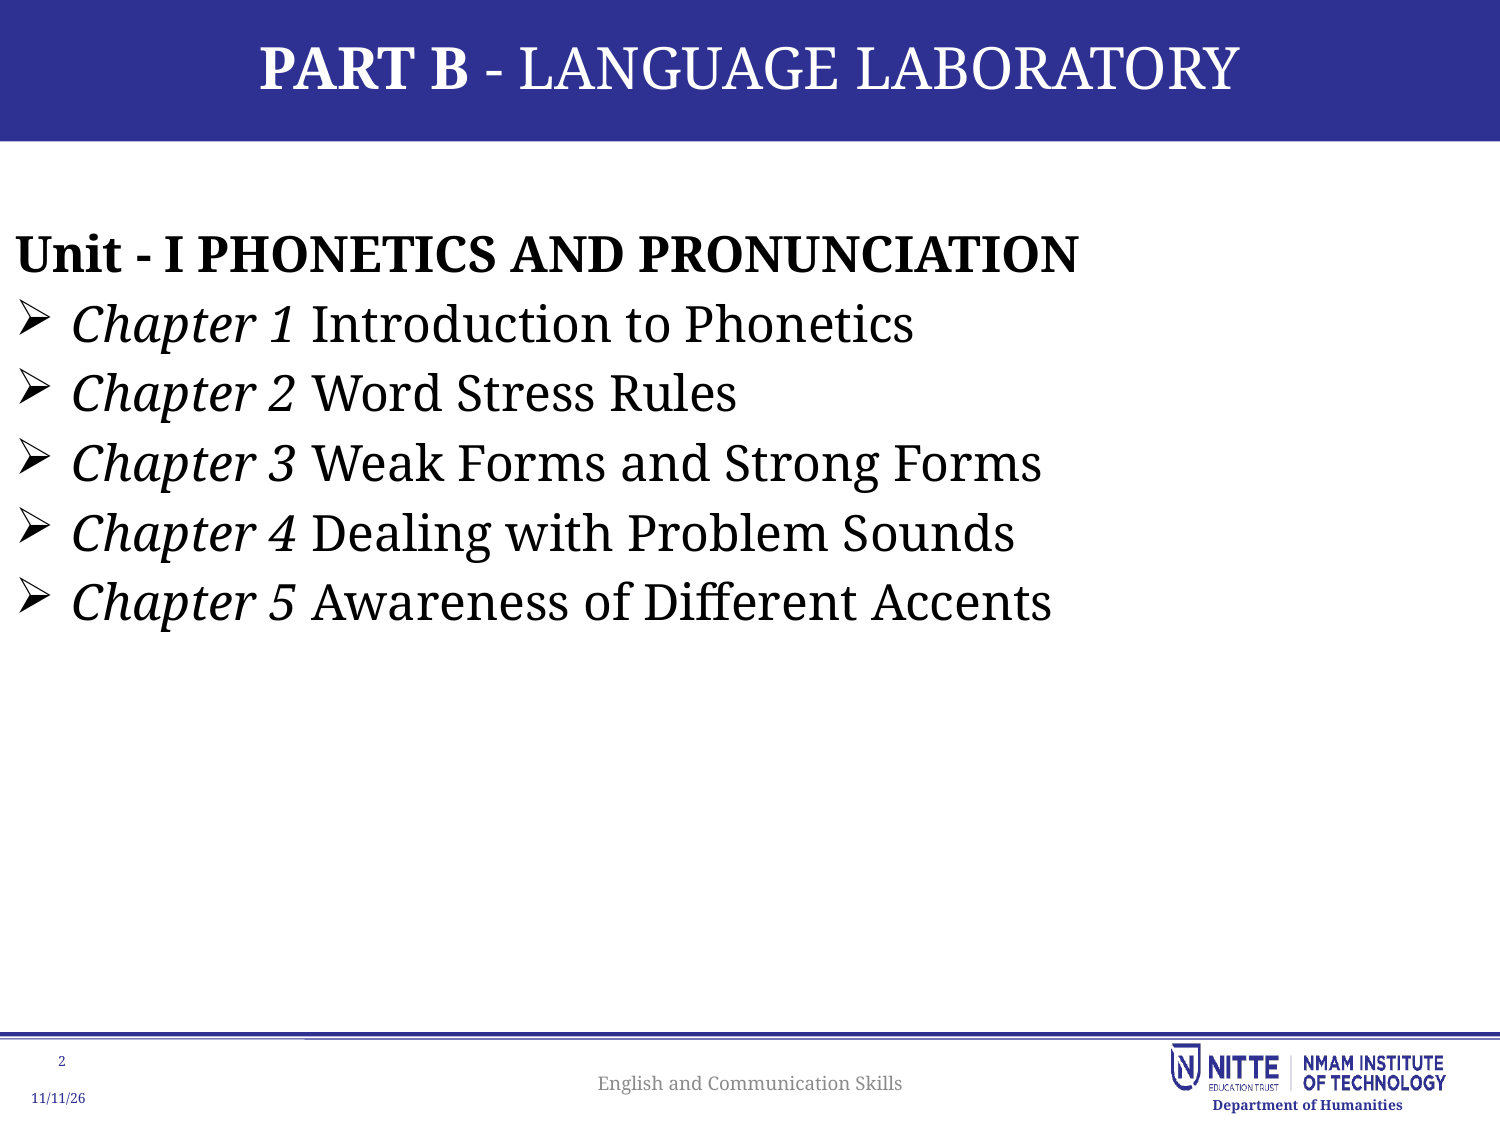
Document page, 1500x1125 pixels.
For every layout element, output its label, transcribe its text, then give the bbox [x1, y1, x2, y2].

footer English and Communication Skills [496, 1053, 1004, 1114]
list Unit - I PHONETICS AND PRONUNCIATION Chapter 1 Introduction to Phonetics Chapter 2 Word Stress Rules Chapter 3 Weak Forms and Strong Forms Chapter 4 Dealing with Problem Sounds Chapter 5 Awareness of Different Accents [0, 146, 1500, 1035]
title PART B - LANGUAGE LABORATORY [0, 0, 1500, 142]
picture [1168, 1039, 1447, 1093]
